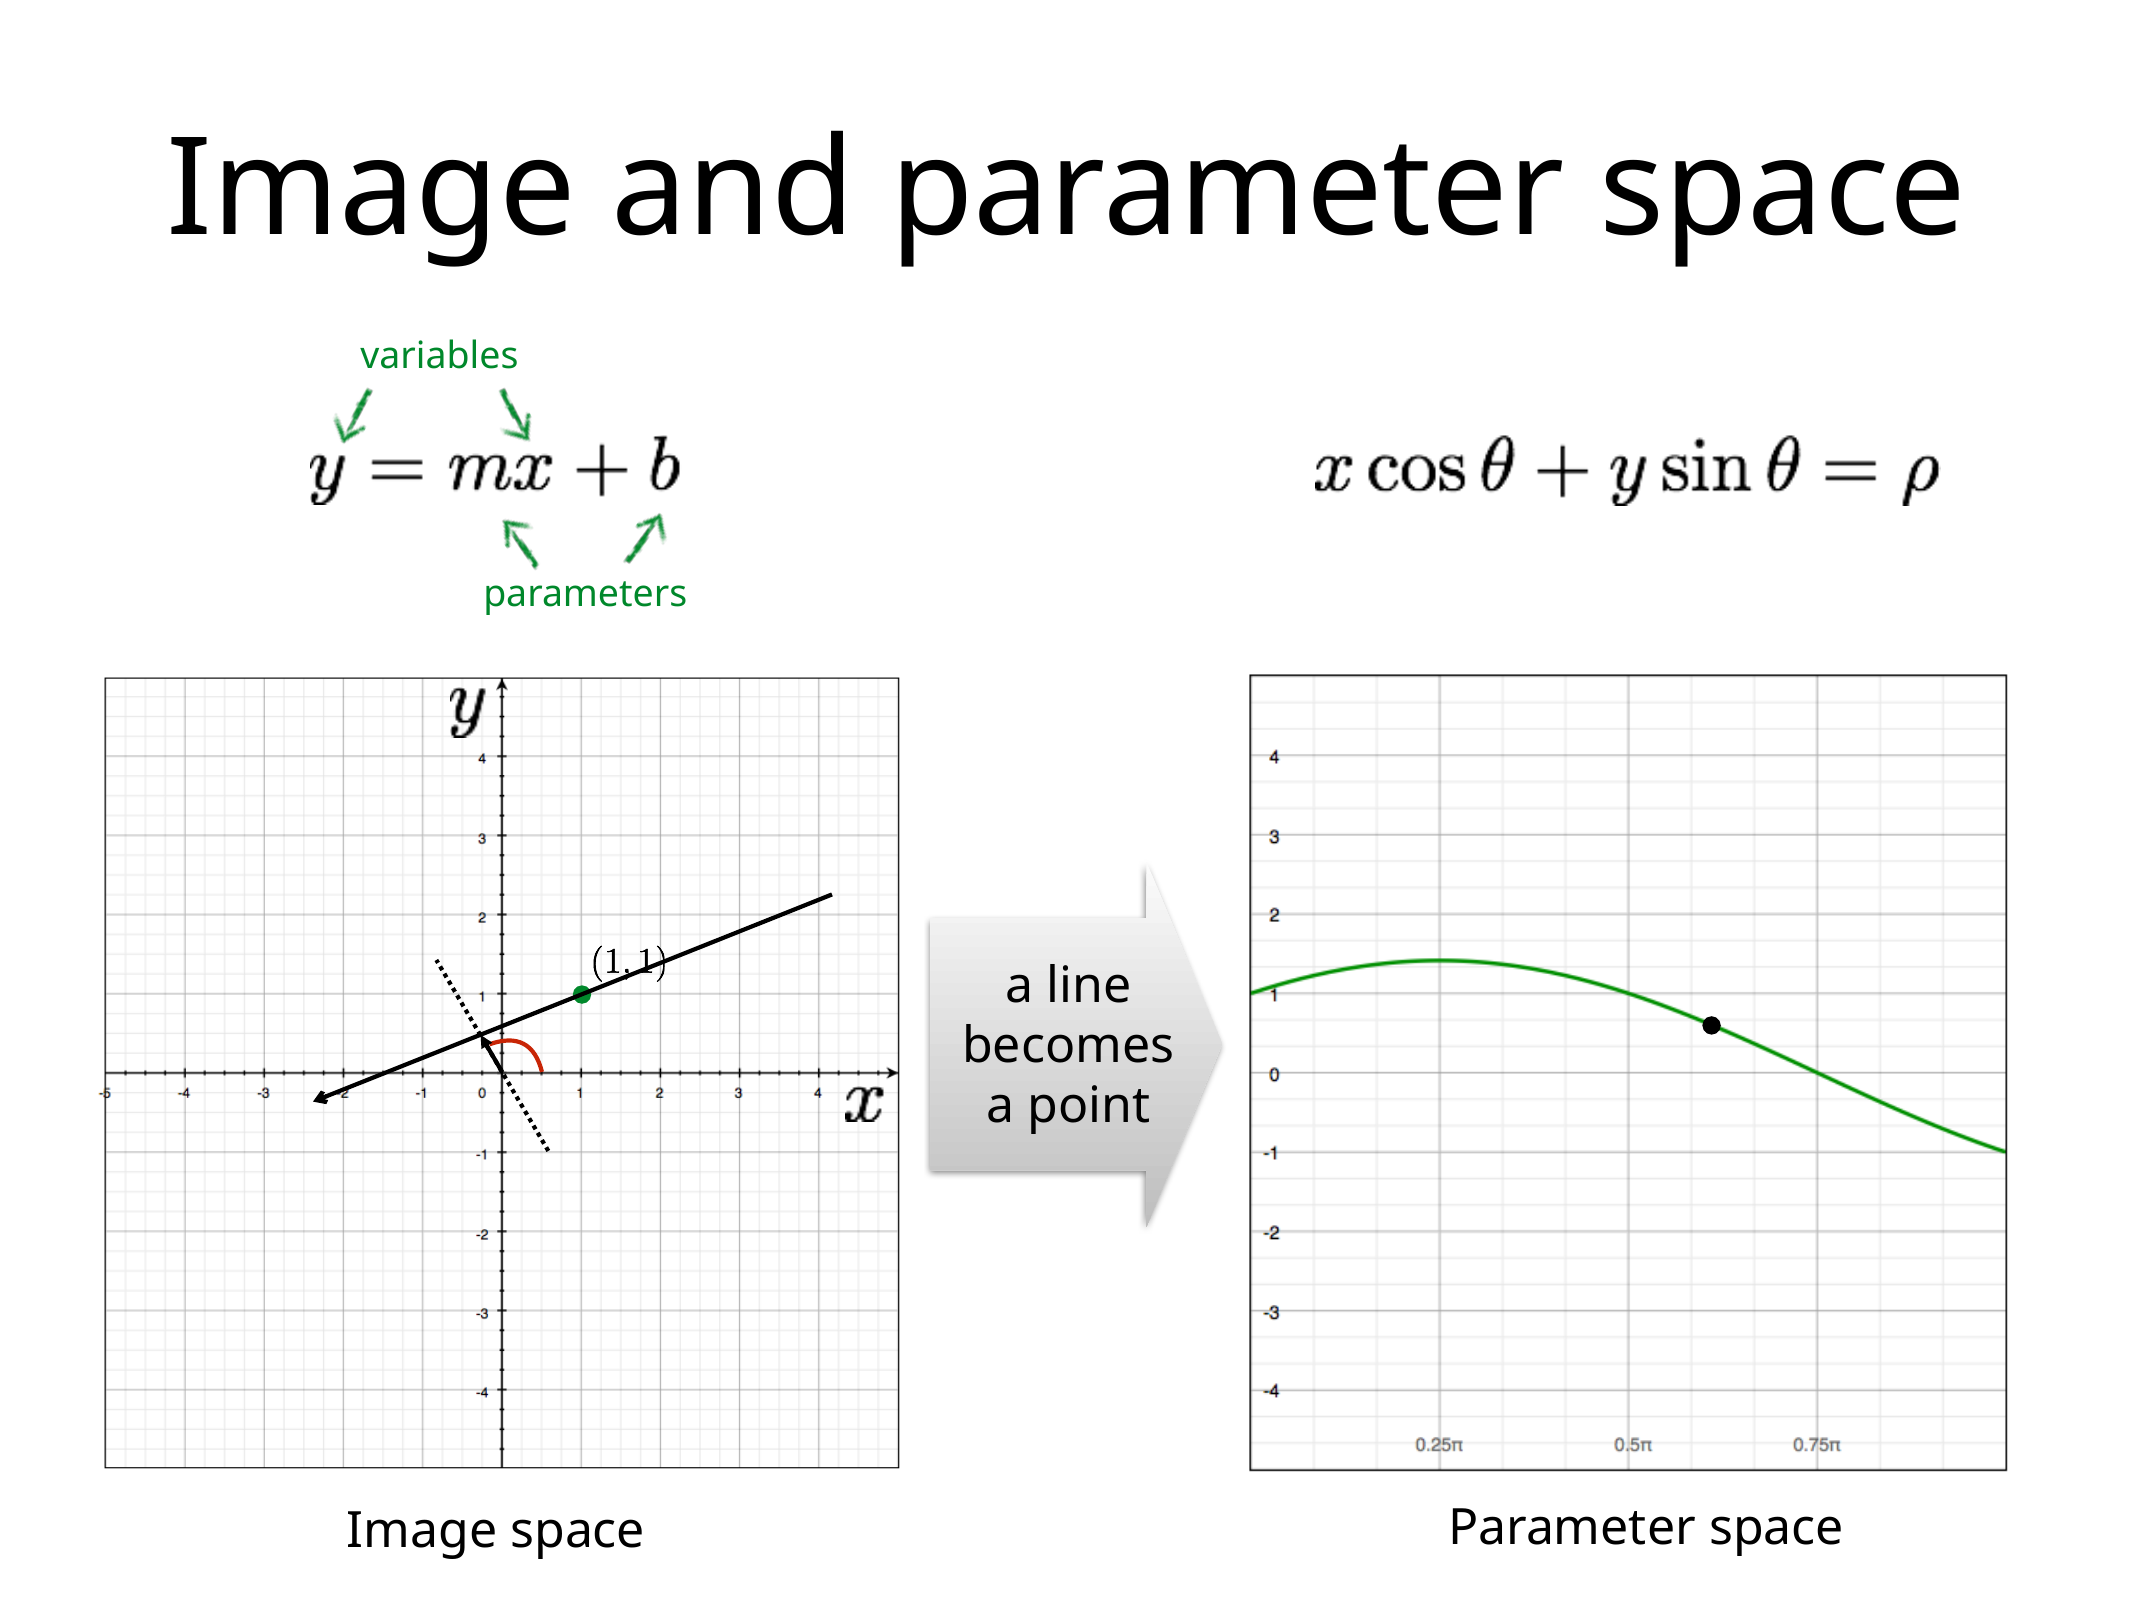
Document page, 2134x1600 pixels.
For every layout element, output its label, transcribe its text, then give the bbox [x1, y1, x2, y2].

text_box a line becomes a point [948, 943, 1191, 1141]
picture [1195, 621, 2061, 1525]
text_box [948, 861, 1181, 943]
text_box Image space [338, 1515, 654, 1566]
text_box parameters [474, 560, 696, 622]
text_box Parameter space [1439, 1531, 1853, 1563]
text_box variables [352, 322, 527, 385]
picture [489, 506, 557, 578]
picture [1315, 434, 1941, 506]
picture [310, 376, 682, 577]
picture [64, 636, 941, 1509]
title Image and parameter space [155, 88, 1978, 272]
text_box [948, 1141, 1183, 1227]
